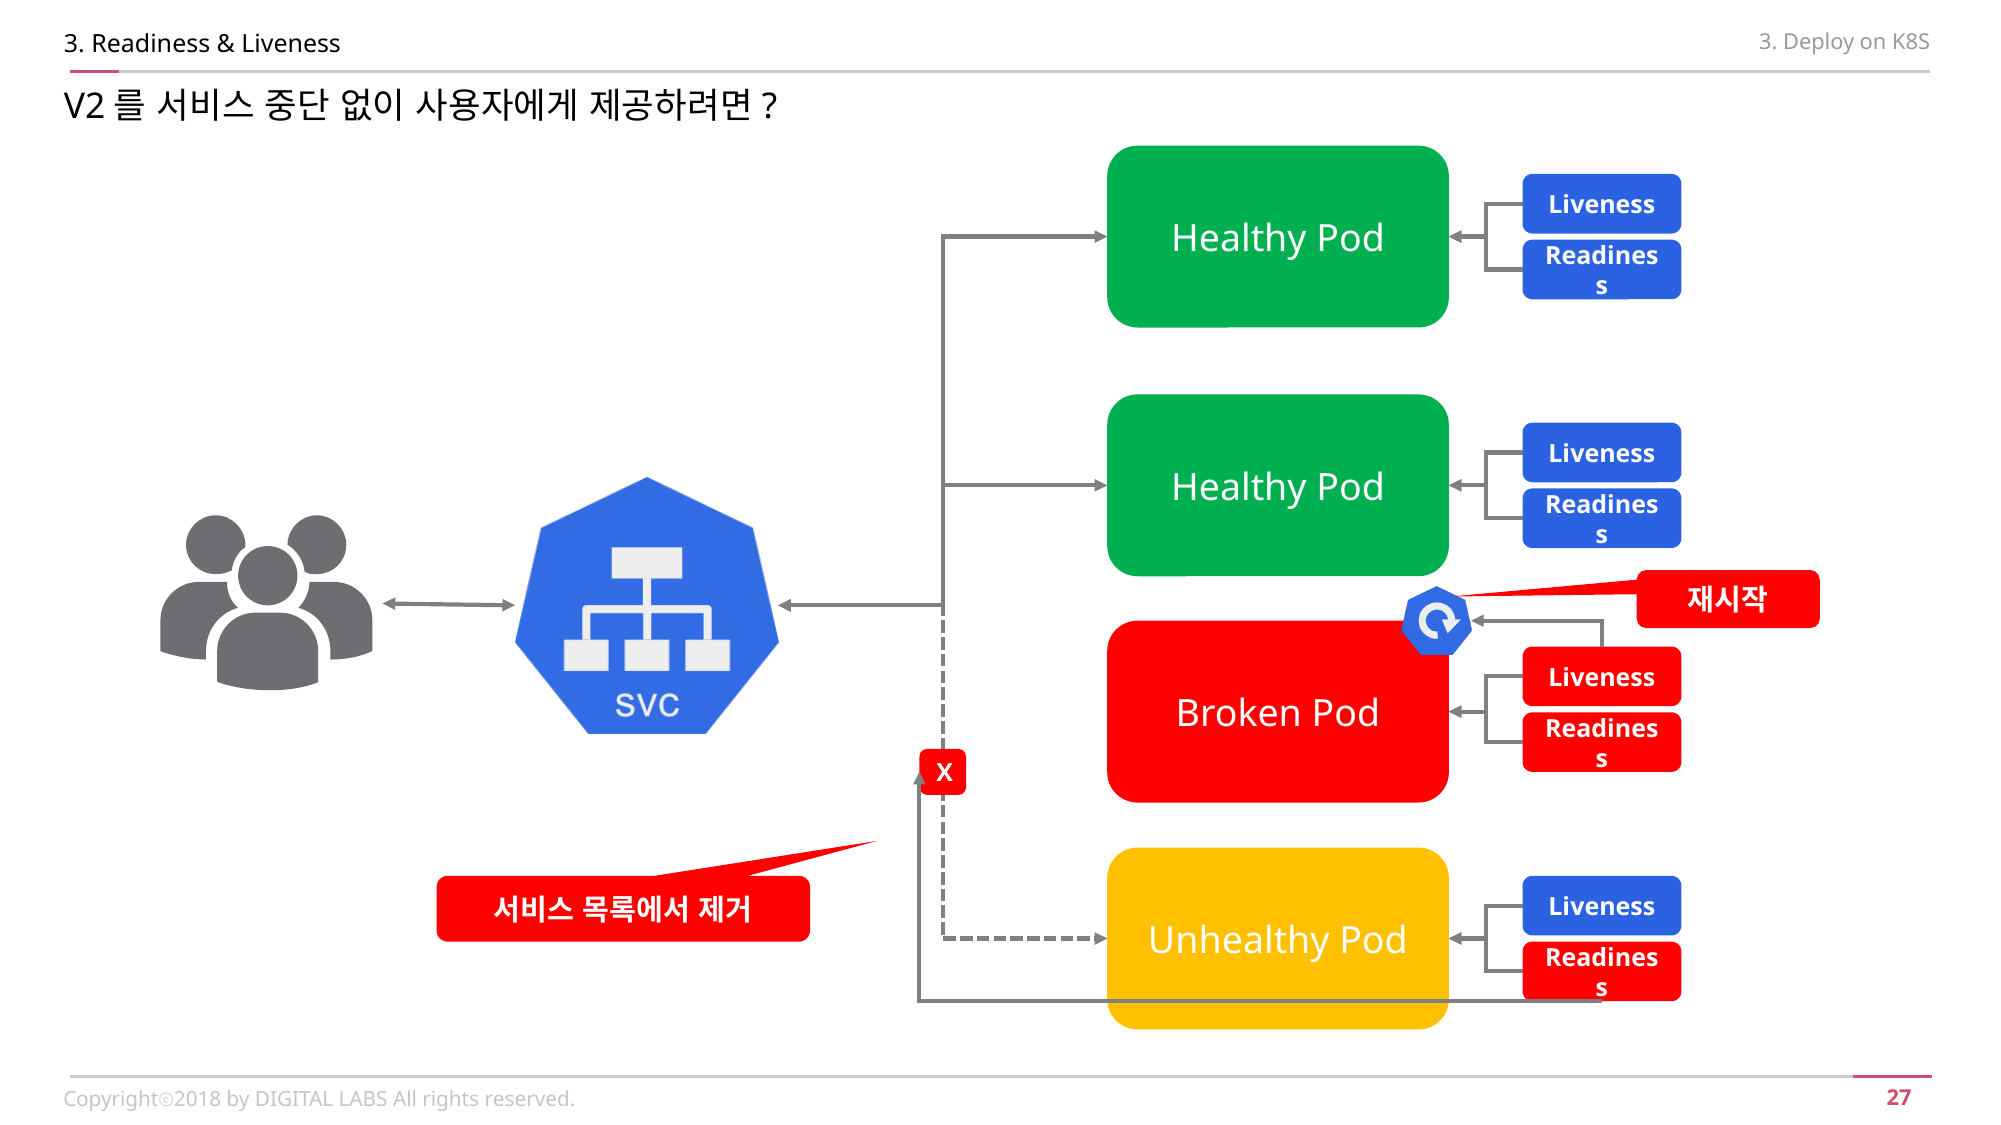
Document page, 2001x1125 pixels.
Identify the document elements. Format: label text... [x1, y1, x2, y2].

list 3. Deploy on K8S [1159, 30, 1931, 79]
list V2를 서비스 중단 없이 사용자에게 제공하려면? [50, 79, 1931, 144]
footer Copyrightⓒ2018 by DIGITAL LABS All rights reserved. [48, 1072, 1102, 1124]
list 3. Readiness & Liveness [50, 30, 1153, 78]
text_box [160, 145, 1820, 1030]
